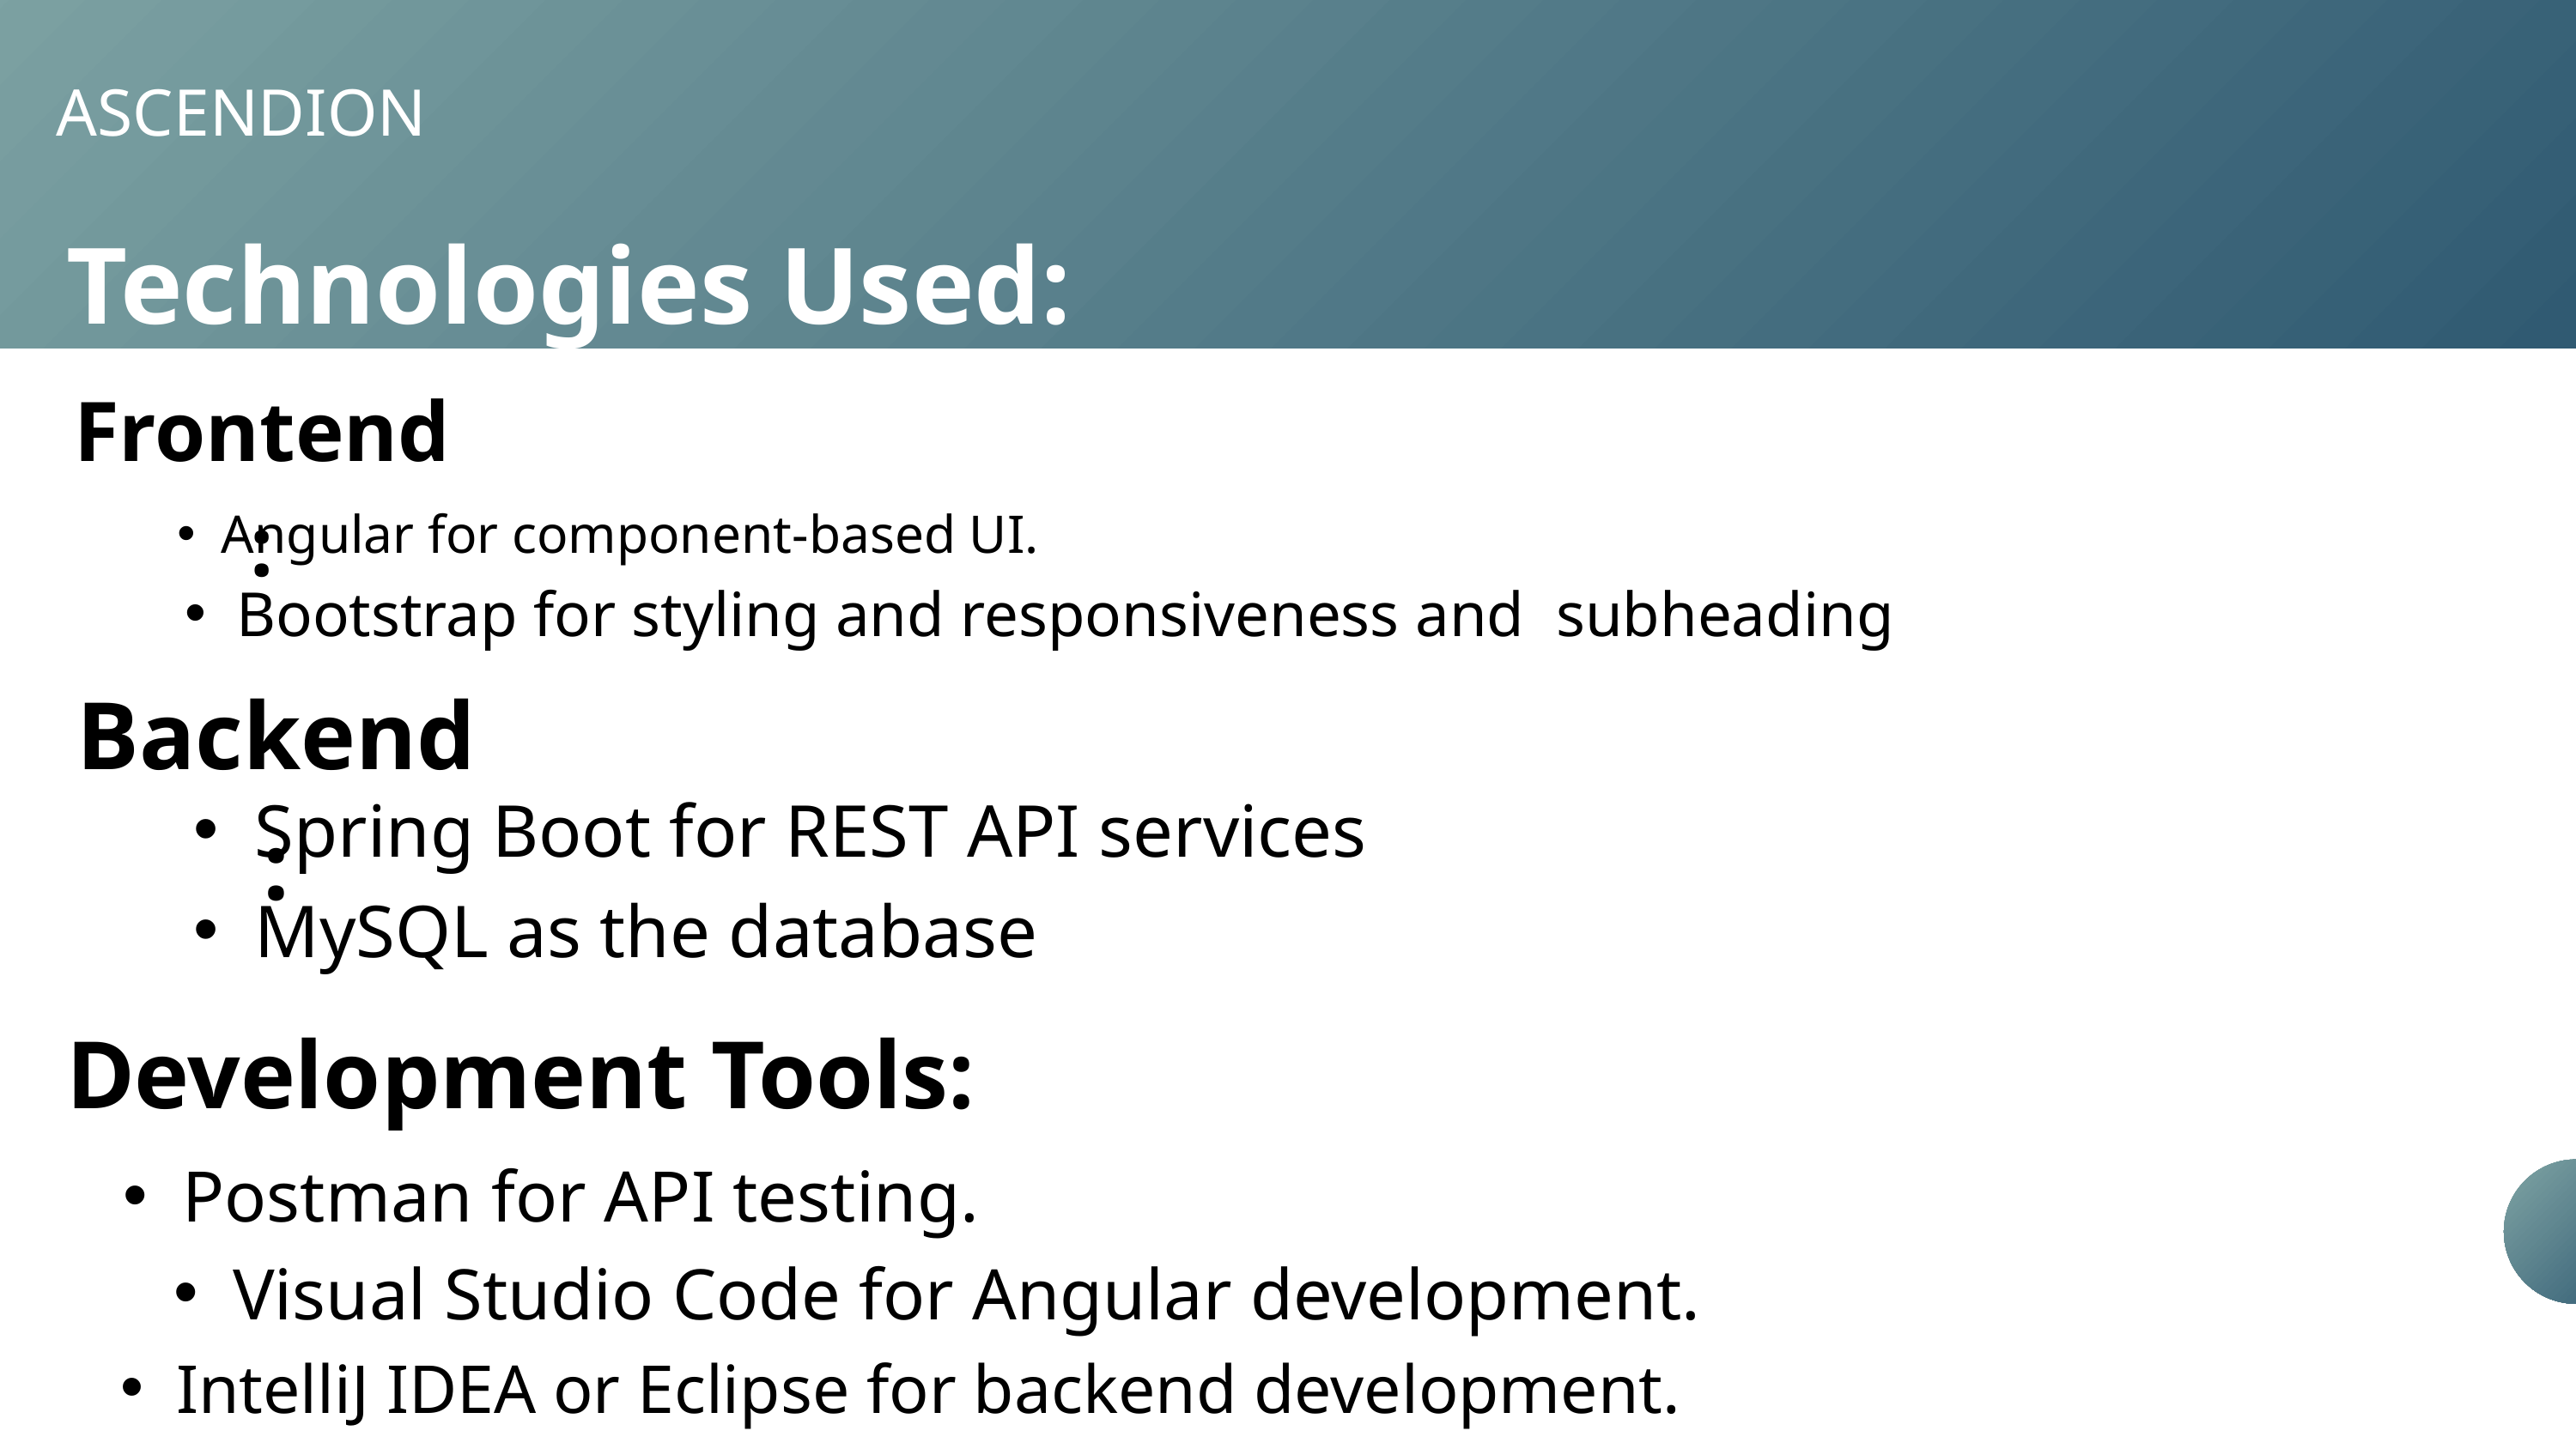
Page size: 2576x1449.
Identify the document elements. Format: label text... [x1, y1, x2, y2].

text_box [2503, 1159, 2576, 1304]
text_box Angular for component-based UI. Bootstrap for styling and responsiveness and subheading [133, 491, 1942, 649]
text_box Backend: [67, 658, 486, 919]
text_box Frontend: [64, 362, 460, 593]
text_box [0, 0, 2576, 349]
text_box Development Tools: [64, 997, 978, 1128]
text_box Postman for API testing. Visual Studio Code for Angular development. IntelliJ IDEA or Eclipse for backend development. [64, 1138, 1752, 1449]
text_box Spring Boot for REST API services MySQL as the database [133, 771, 1942, 1072]
